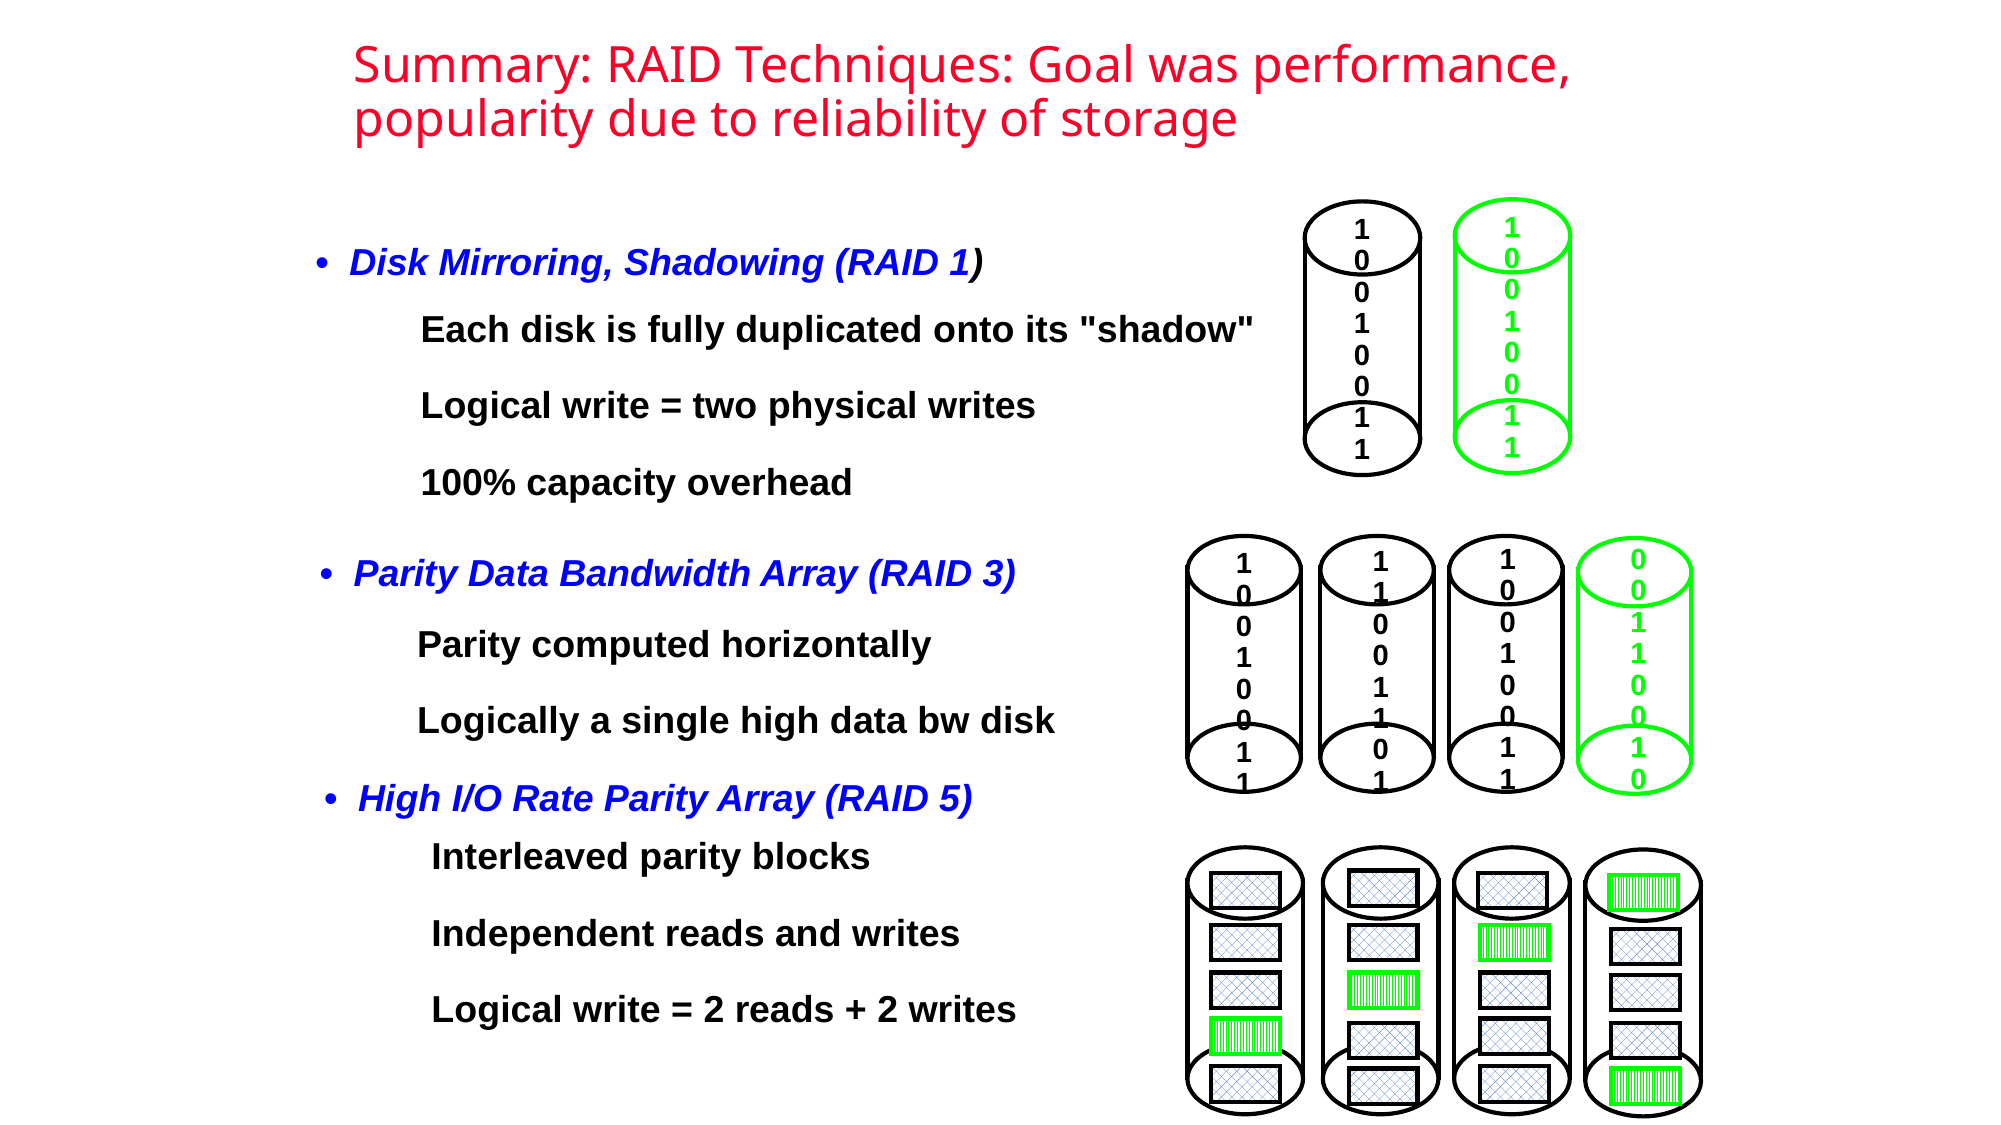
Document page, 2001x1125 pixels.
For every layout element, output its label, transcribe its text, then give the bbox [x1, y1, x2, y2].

text_box • Disk Mirroring, Shadowing (RAID 1) [300, 237, 999, 290]
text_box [1304, 199, 1571, 477]
text_box Each disk is fully duplicated onto its "shadow" Logical write = two physical writes 100% capacity overhead [405, 304, 1271, 511]
title Summary: RAID Techniques: Goal was performance, popularity due to reliability of storage [338, 0, 1701, 188]
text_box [1187, 847, 1701, 1117]
text_box • High I/O Rate Parity Array (RAID 5) [309, 773, 989, 827]
text_box • Parity Data Bandwidth Array (RAID 3) [304, 548, 1032, 602]
text_box Parity computed horizontally Logically a single high data bw disk [402, 619, 1071, 749]
text_box Interleaved parity blocks Independent reads and writes Logical write = 2 reads + 2 writes [416, 832, 1033, 1038]
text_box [1187, 535, 1692, 811]
